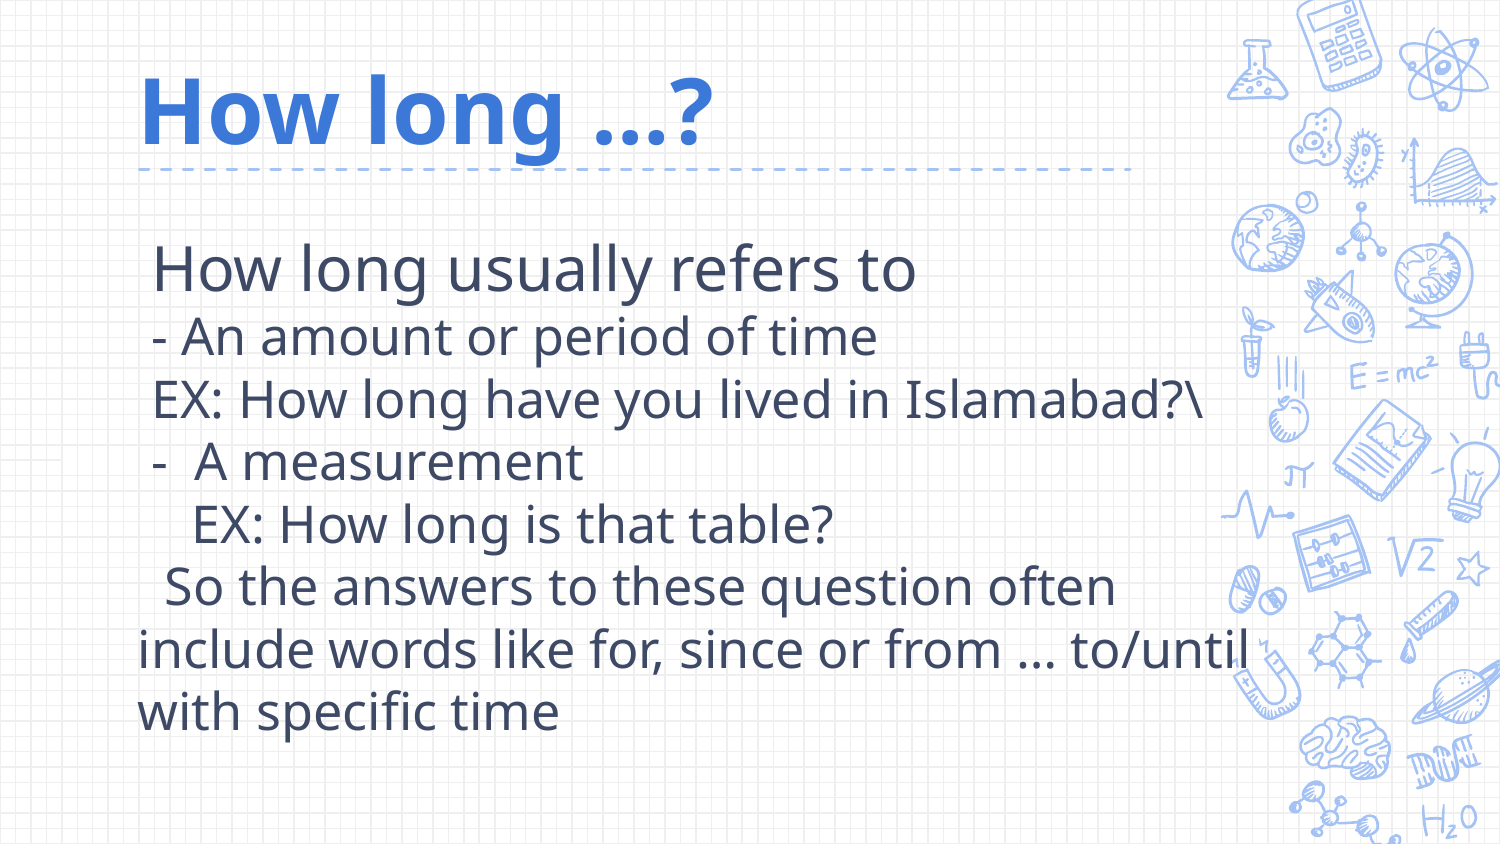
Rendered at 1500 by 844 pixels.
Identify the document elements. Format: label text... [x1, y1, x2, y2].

title How long …? [122, 36, 1130, 178]
list How long usually refers to - An amount or period of time EX: How long have you lived in Islamabad?\ - A measurement EX: How long is that table? So the answers to these question often include words like for, since or from … to/until with specific time [122, 213, 1323, 742]
